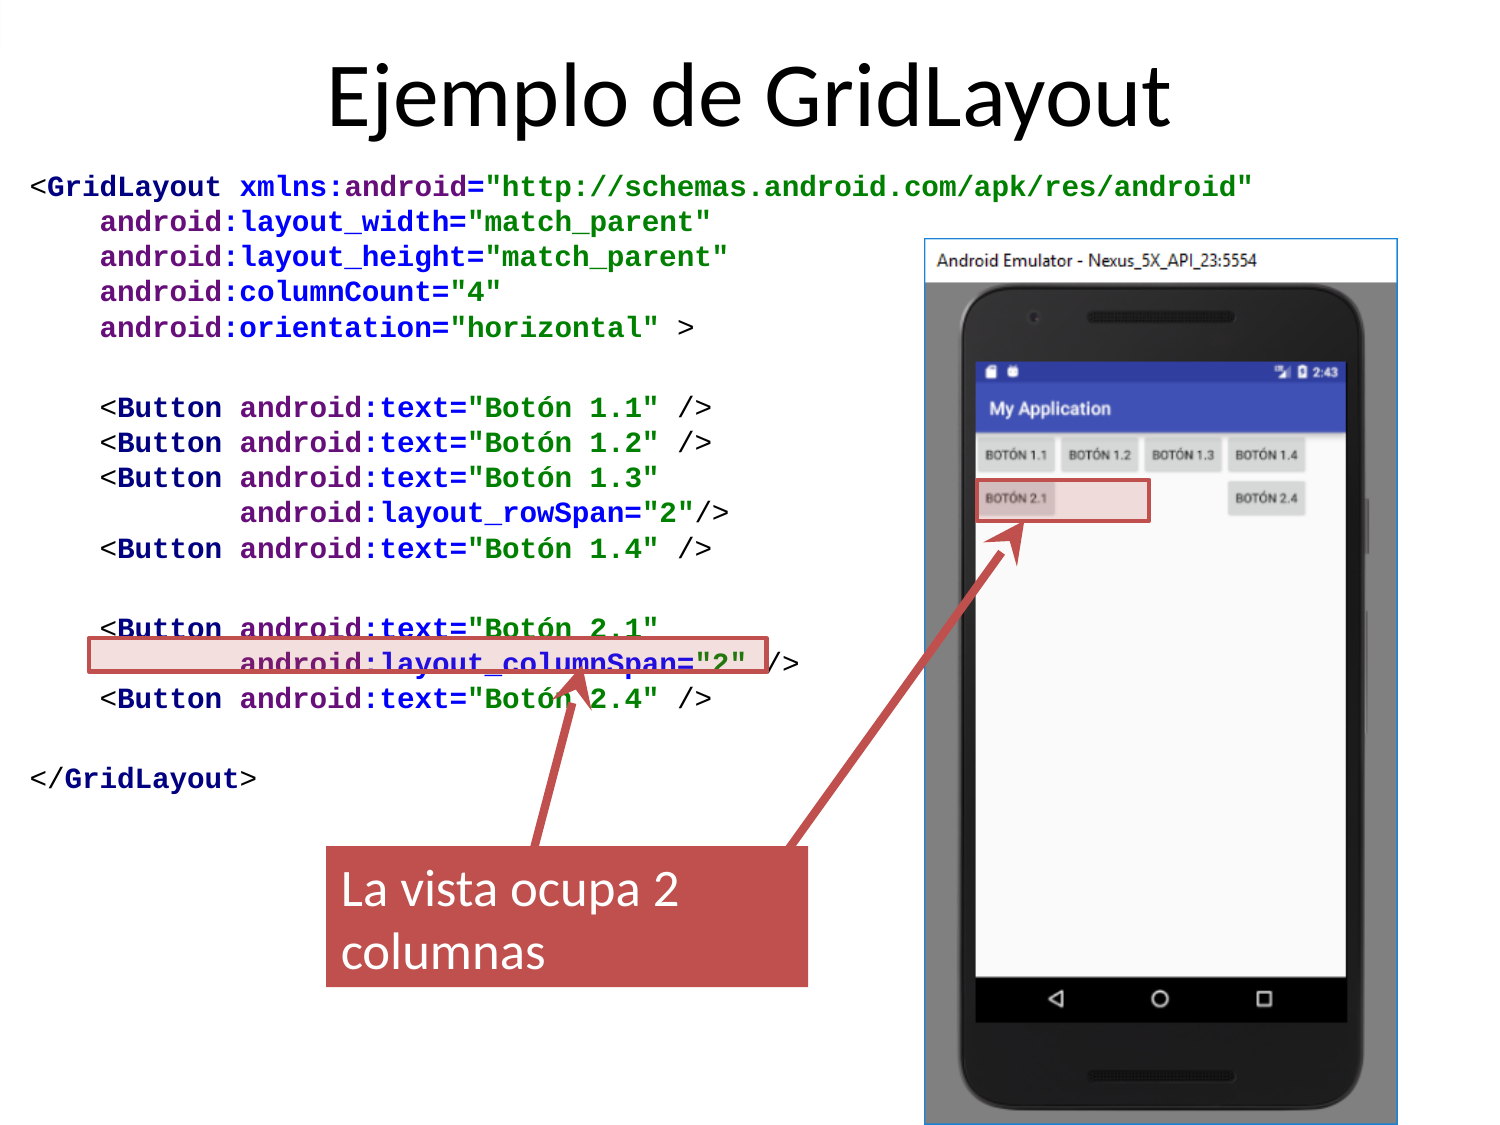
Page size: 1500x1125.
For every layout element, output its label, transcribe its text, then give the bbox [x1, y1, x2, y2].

picture [924, 238, 1398, 1125]
text_box Ejemplo de GridLayout [0, 2, 1500, 178]
text_box [533, 665, 587, 849]
text_box La vista ocupa 2 columnas [326, 846, 809, 988]
text_box <GridLayout xmlns:android="http://schemas.android.com/apk/res/android" android:layout_width="match_parent" android:layout_height="match_parent" android:columnCount="4" android:orientation="horizontal" > <Button android:text="Botón 1.1" /> <Button android:text="Botón 1.2" /> <Button android:text="Botón 1.3" android:layout_rowSpan="2"/> <Button android:text="Botón 1.4" /> <Button android:text="Botón 2.1" android:layout_columnSpan="2" /> <Button android:text="Botón 2.4" /> </GridLayout> [19, 161, 1307, 800]
text_box [88, 638, 767, 672]
